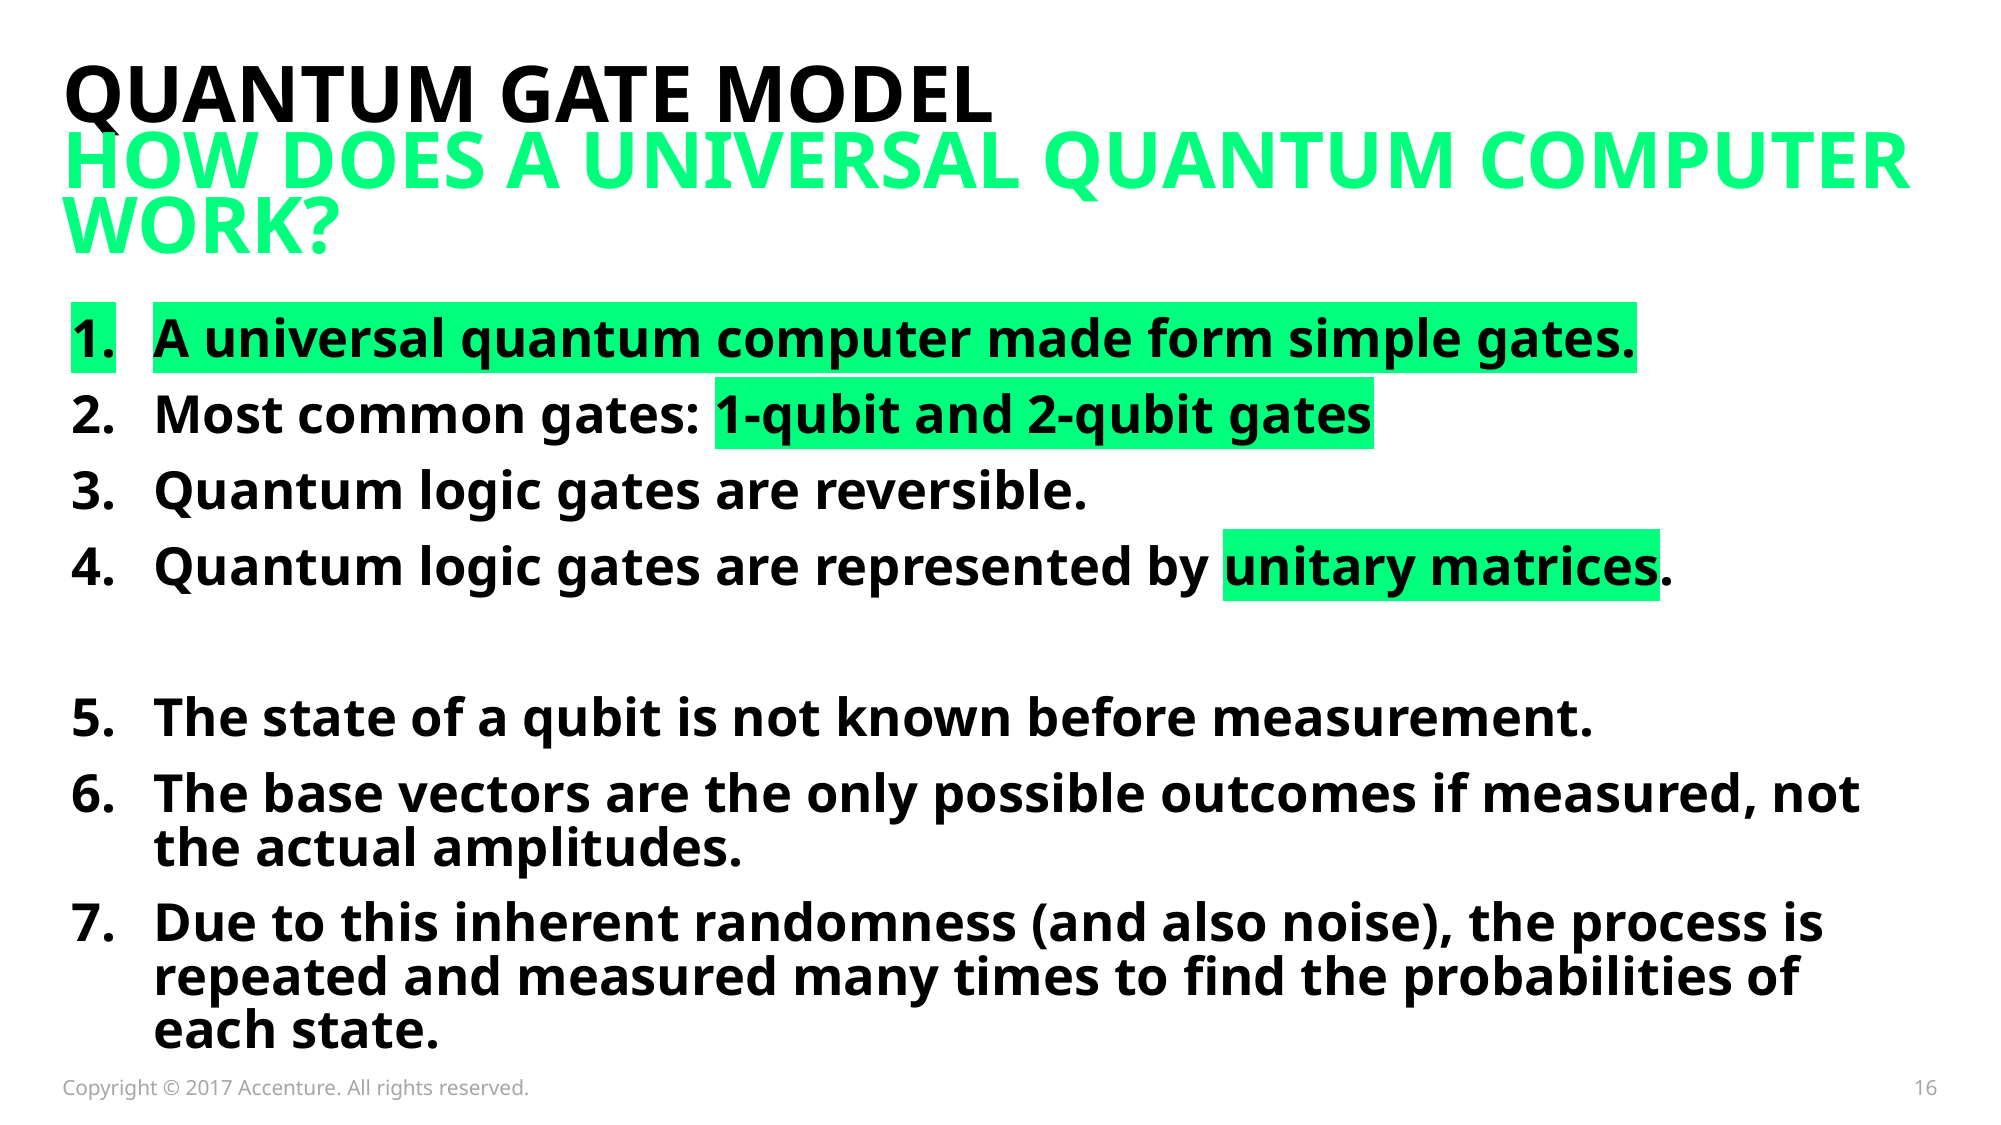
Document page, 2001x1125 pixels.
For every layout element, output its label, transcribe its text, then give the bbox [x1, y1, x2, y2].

footer Copyright © 2017 Accenture. All rights reserved. [62, 1069, 1000, 1104]
slide_number 16 [1887, 1069, 1938, 1104]
title Quantum Gate Model HOW DOES A UNIVERSAL QUANTUM COMPUTER WORK? [62, 62, 1938, 268]
list A universal quantum computer made form simple gates. Most common gates: 1-qubit and 2-qubit gates Quantum logic gates are reversible. Quantum logic gates are represented by unitary matrices. The state of a qubit is not known before measurement. The base vectors are the only possible outcomes if measured, not the actual amplitudes. Due to this inherent randomness (and also noise), the process is repeated and measured many times to find the probabilities of each state. [62, 299, 1916, 1070]
